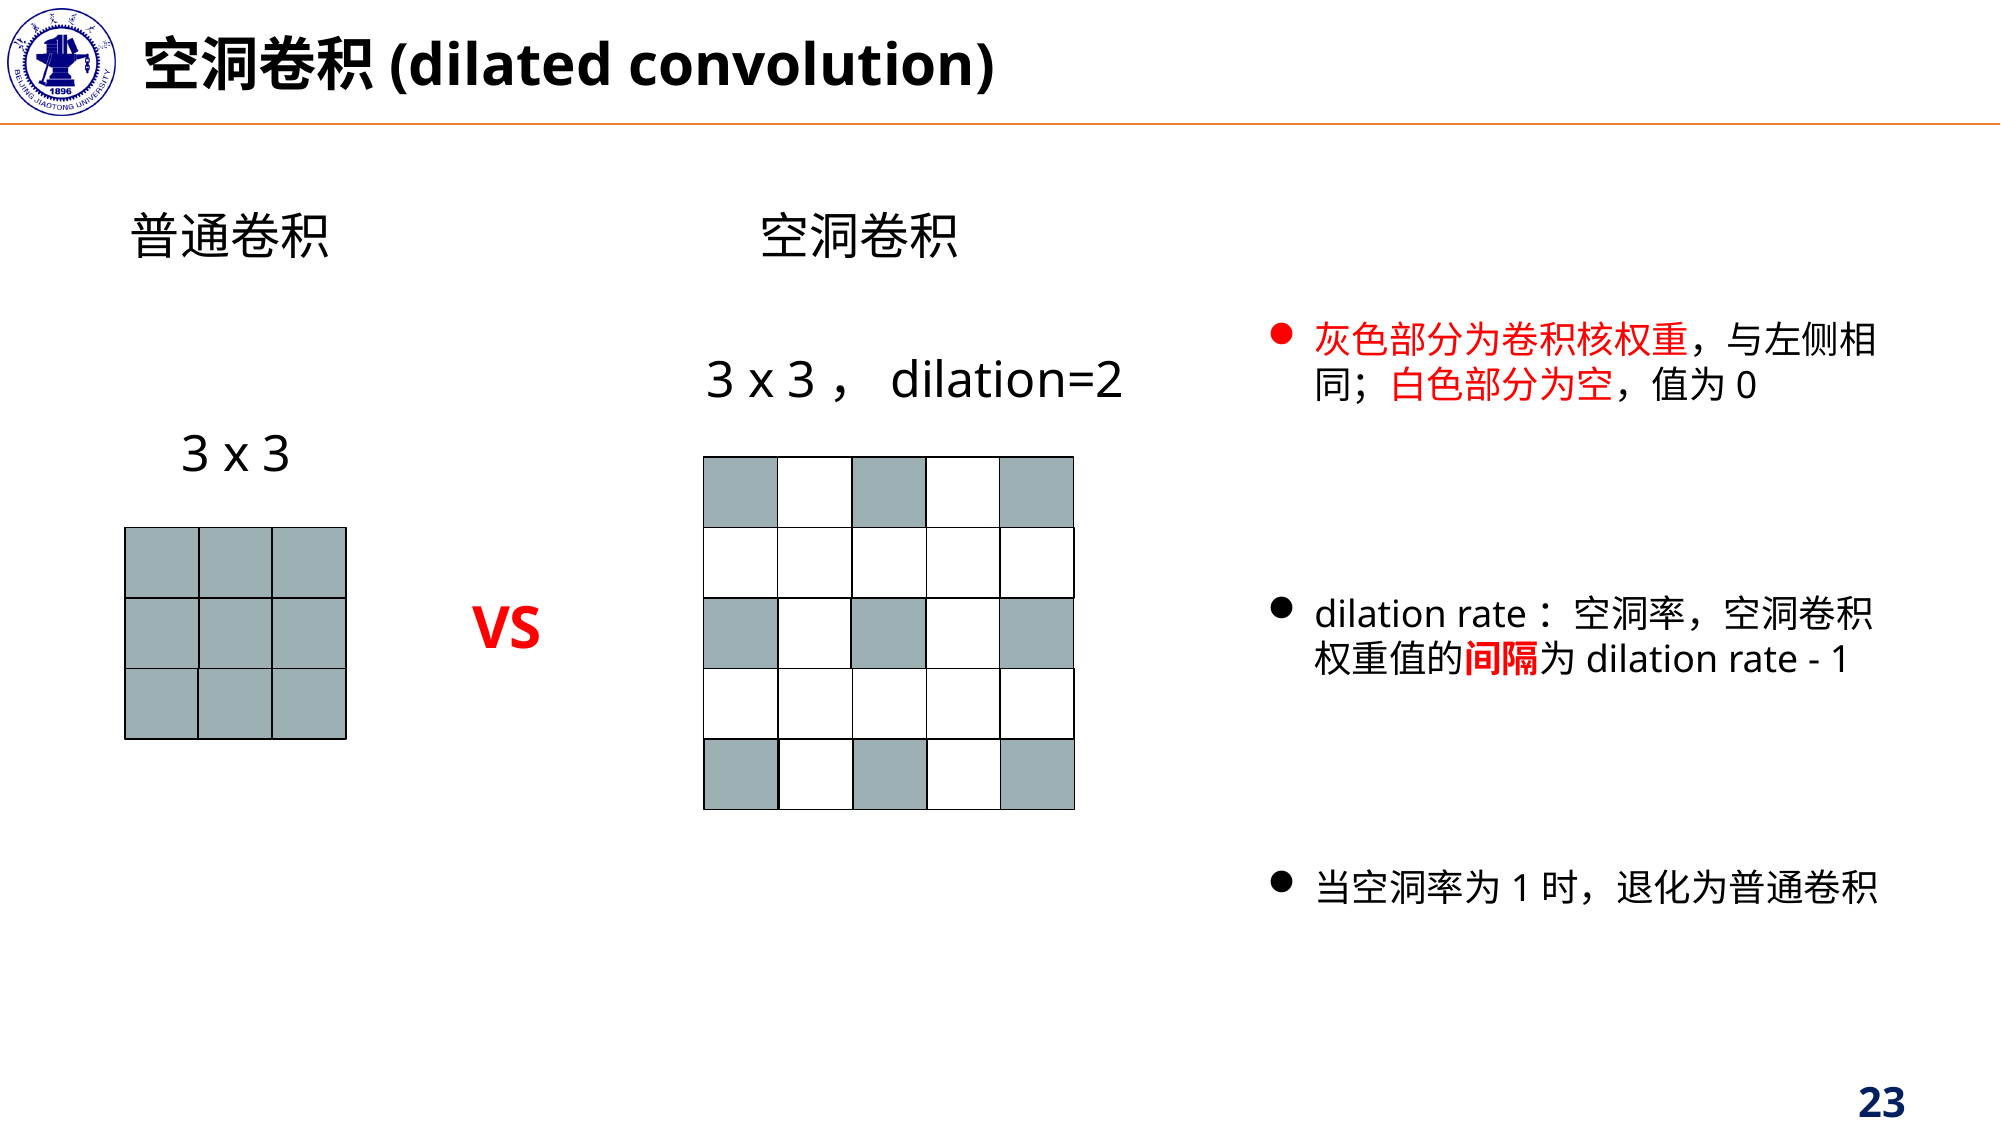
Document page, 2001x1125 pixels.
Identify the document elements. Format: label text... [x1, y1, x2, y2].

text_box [703, 456, 1075, 810]
text_box dilation rate：空洞率，空洞卷积权重值的间隔为dilation rate - 1 [1252, 582, 1922, 688]
picture [7, 8, 116, 116]
text_box 3 x 3，dilation=2 [691, 340, 1139, 415]
text_box 3 x 3 [166, 414, 307, 490]
text_box 灰色部分为卷积核权重，与左侧相同；白色部分为空，值为0 [1252, 308, 1922, 413]
text_box 空洞卷积(dilated convolution) [127, 19, 1958, 105]
text_box 当空洞率为1时，退化为普通卷积 [1252, 856, 1922, 917]
text_box 普通卷积 [115, 197, 345, 273]
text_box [124, 527, 347, 739]
text_box 空洞卷积 [744, 197, 975, 273]
text_box VS [457, 582, 557, 668]
